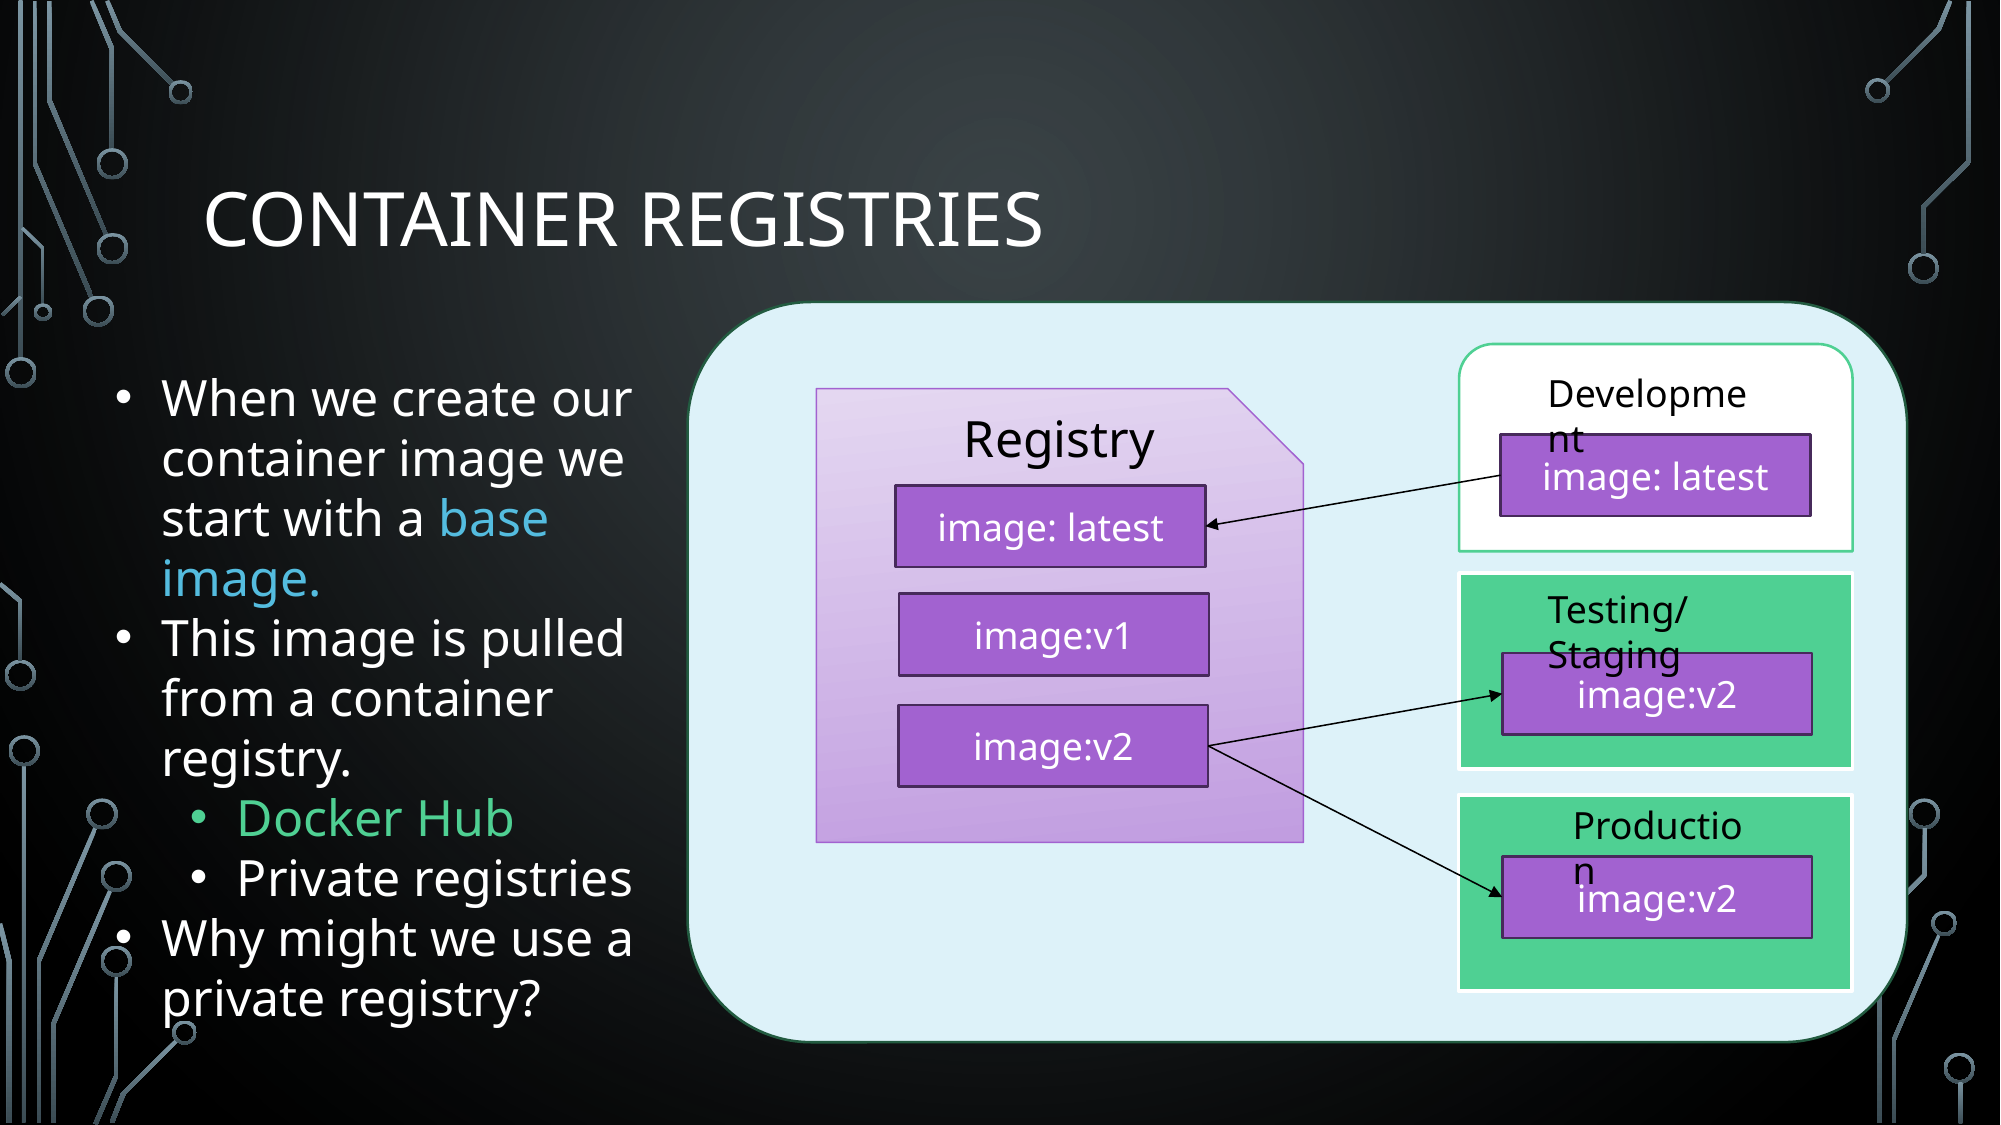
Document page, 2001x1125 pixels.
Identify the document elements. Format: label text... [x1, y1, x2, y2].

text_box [1205, 474, 1501, 527]
text_box When we create our container image we start with a base image. This image is pulled from a container registry. Docker Hub Private registries Why might we use a private registry? [100, 358, 676, 1034]
text_box image:v2 [1501, 855, 1813, 939]
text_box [1207, 693, 1503, 745]
text_box [1457, 571, 1854, 771]
title Container Registries [187, 101, 1813, 344]
text_box Development [1532, 363, 1779, 468]
text_box [1457, 793, 1854, 993]
text_box [686, 304, 1909, 1044]
text_box [1457, 342, 1854, 553]
text_box image:v2 [1501, 652, 1813, 736]
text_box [1207, 745, 1503, 898]
text_box image:v1 [898, 592, 1210, 677]
text_box [815, 387, 1305, 844]
text_box image: latest [1499, 433, 1812, 517]
text_box image:v2 [897, 704, 1207, 788]
text_box Testing/ Staging [1532, 578, 1811, 683]
text_box Production [1557, 794, 1779, 900]
text_box Registry [949, 400, 1170, 476]
text_box image: latest [894, 484, 1207, 568]
